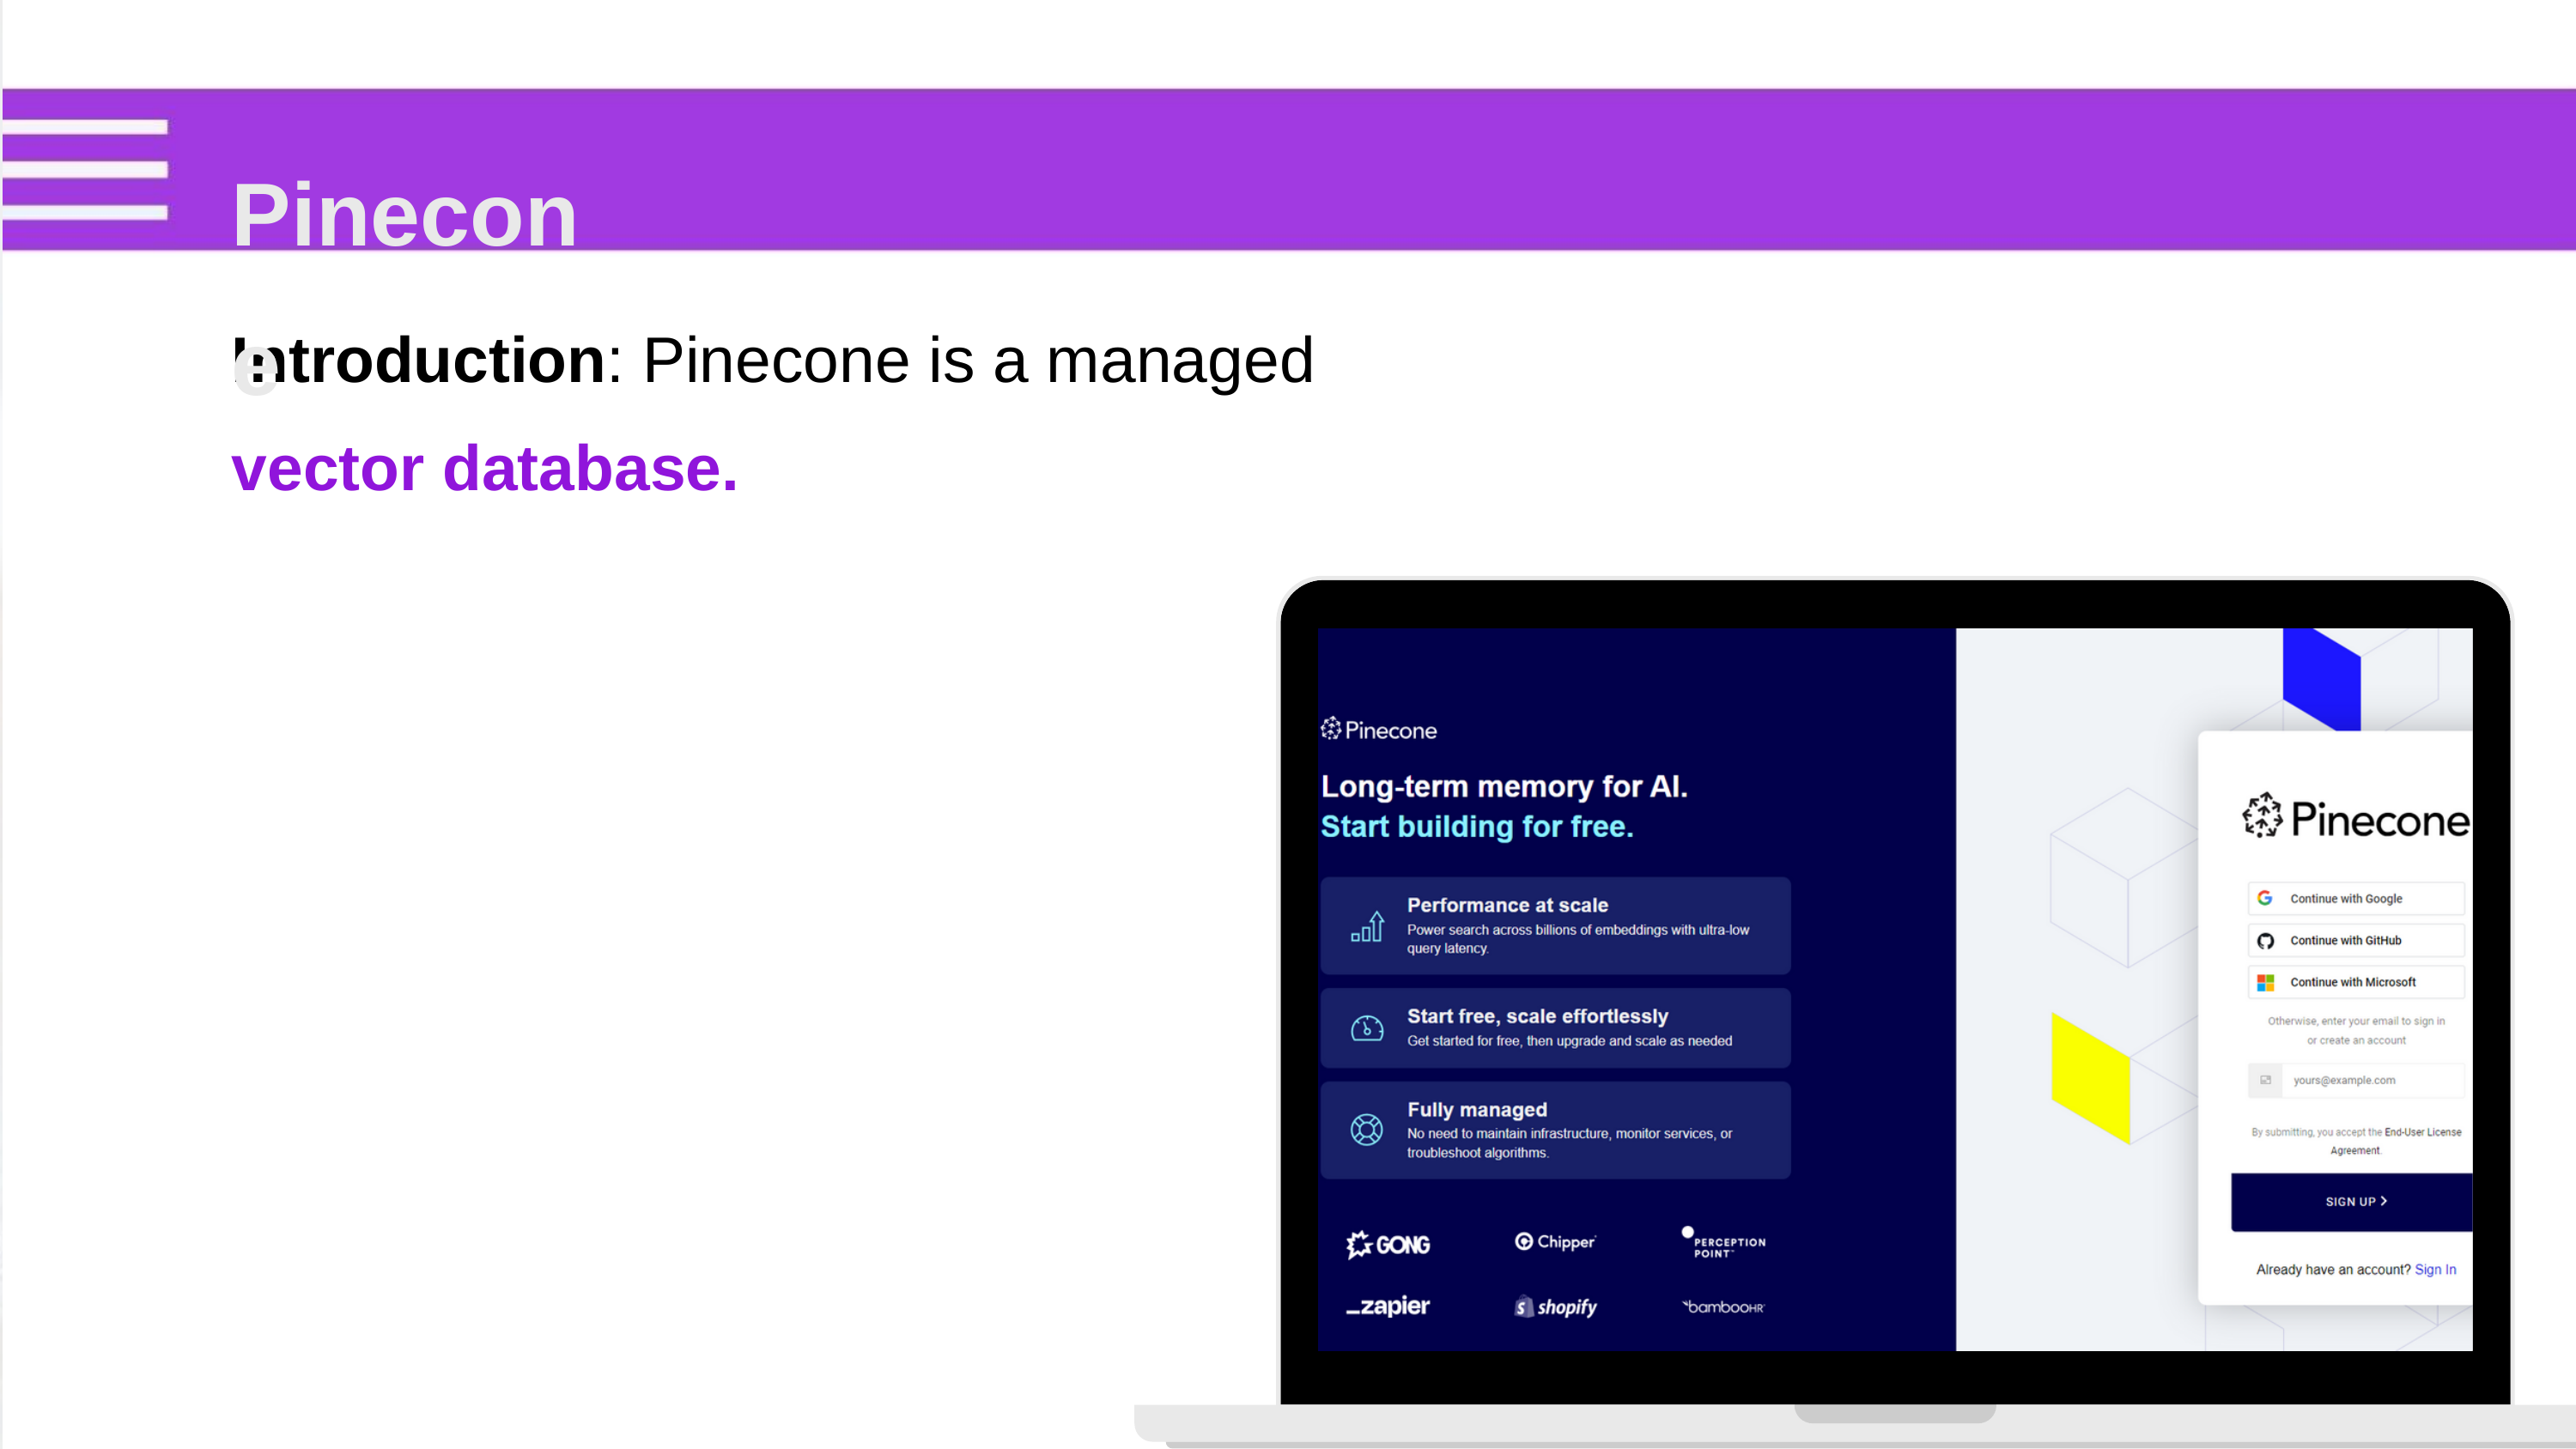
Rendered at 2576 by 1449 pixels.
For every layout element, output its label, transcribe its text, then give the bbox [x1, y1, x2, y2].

text_box Introduction: Pinecone is a managed vector database. [231, 248, 1316, 612]
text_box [1133, 575, 2576, 1449]
text_box [3, 0, 2576, 1449]
text_box Pinecone [231, 112, 629, 414]
